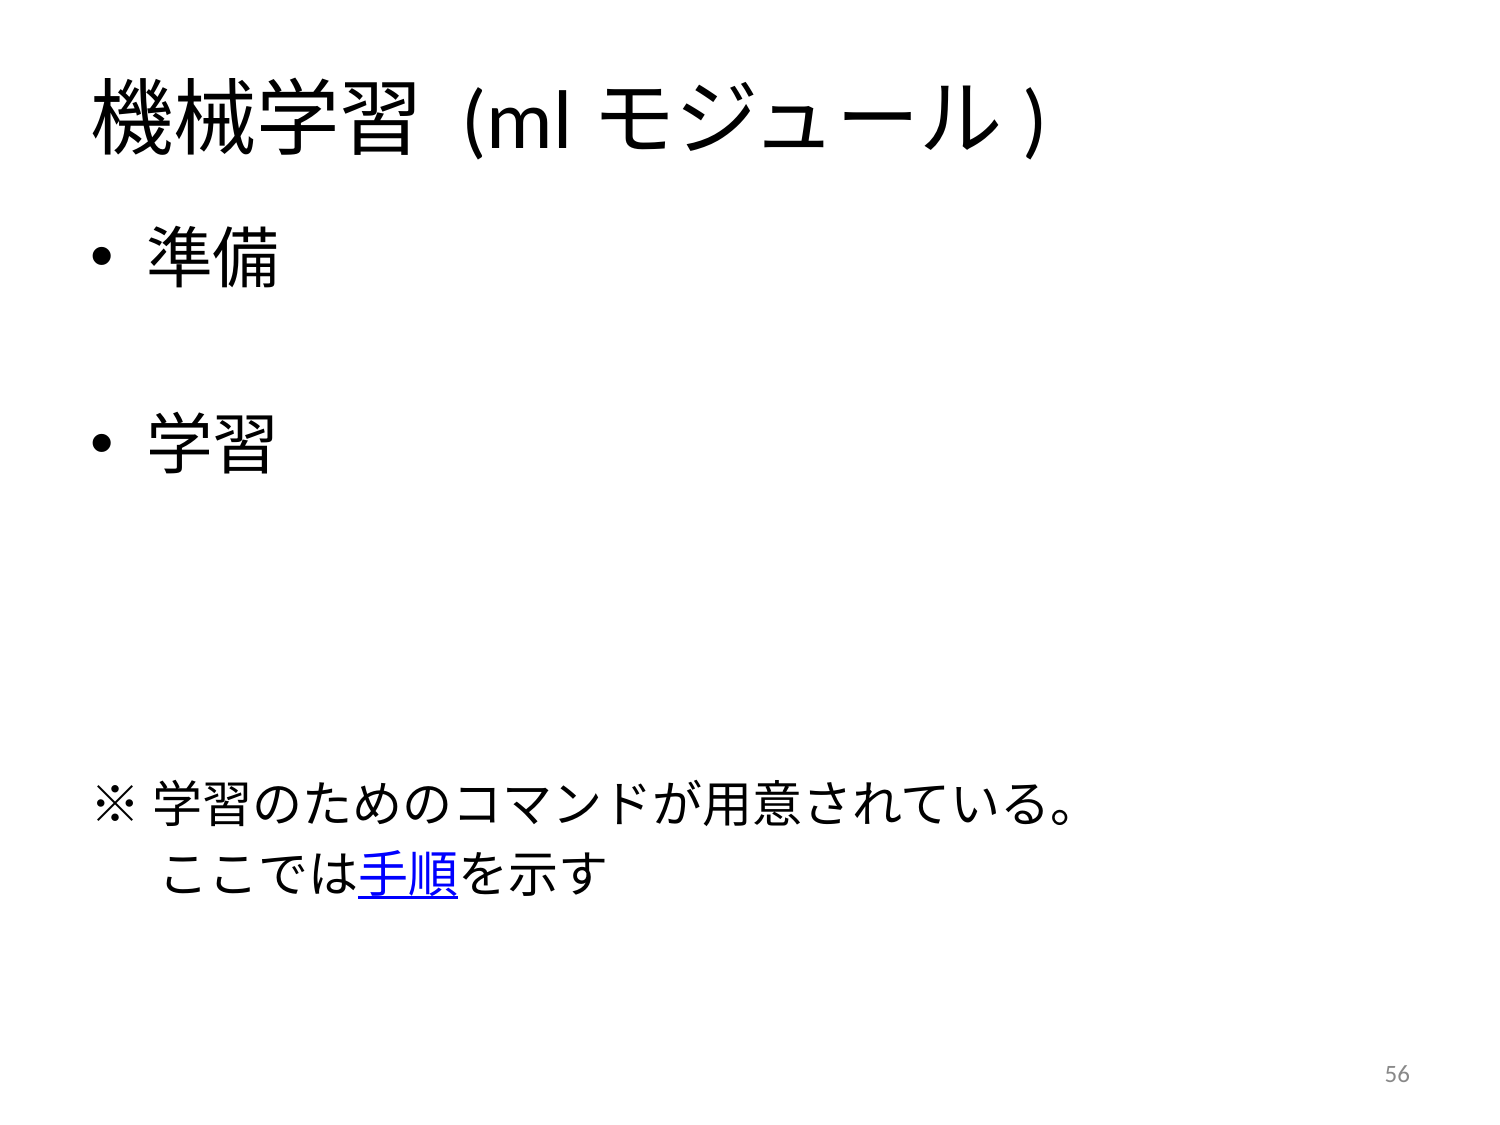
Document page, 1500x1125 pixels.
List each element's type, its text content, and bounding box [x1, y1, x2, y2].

slide_number 55 [1074, 1042, 1425, 1103]
list 準備 学習 ※学習のためのコマンドが用意されている。 ここでは手順を示す [75, 208, 1425, 1035]
title 機械学習 (mlモジュール) [75, 45, 1425, 185]
